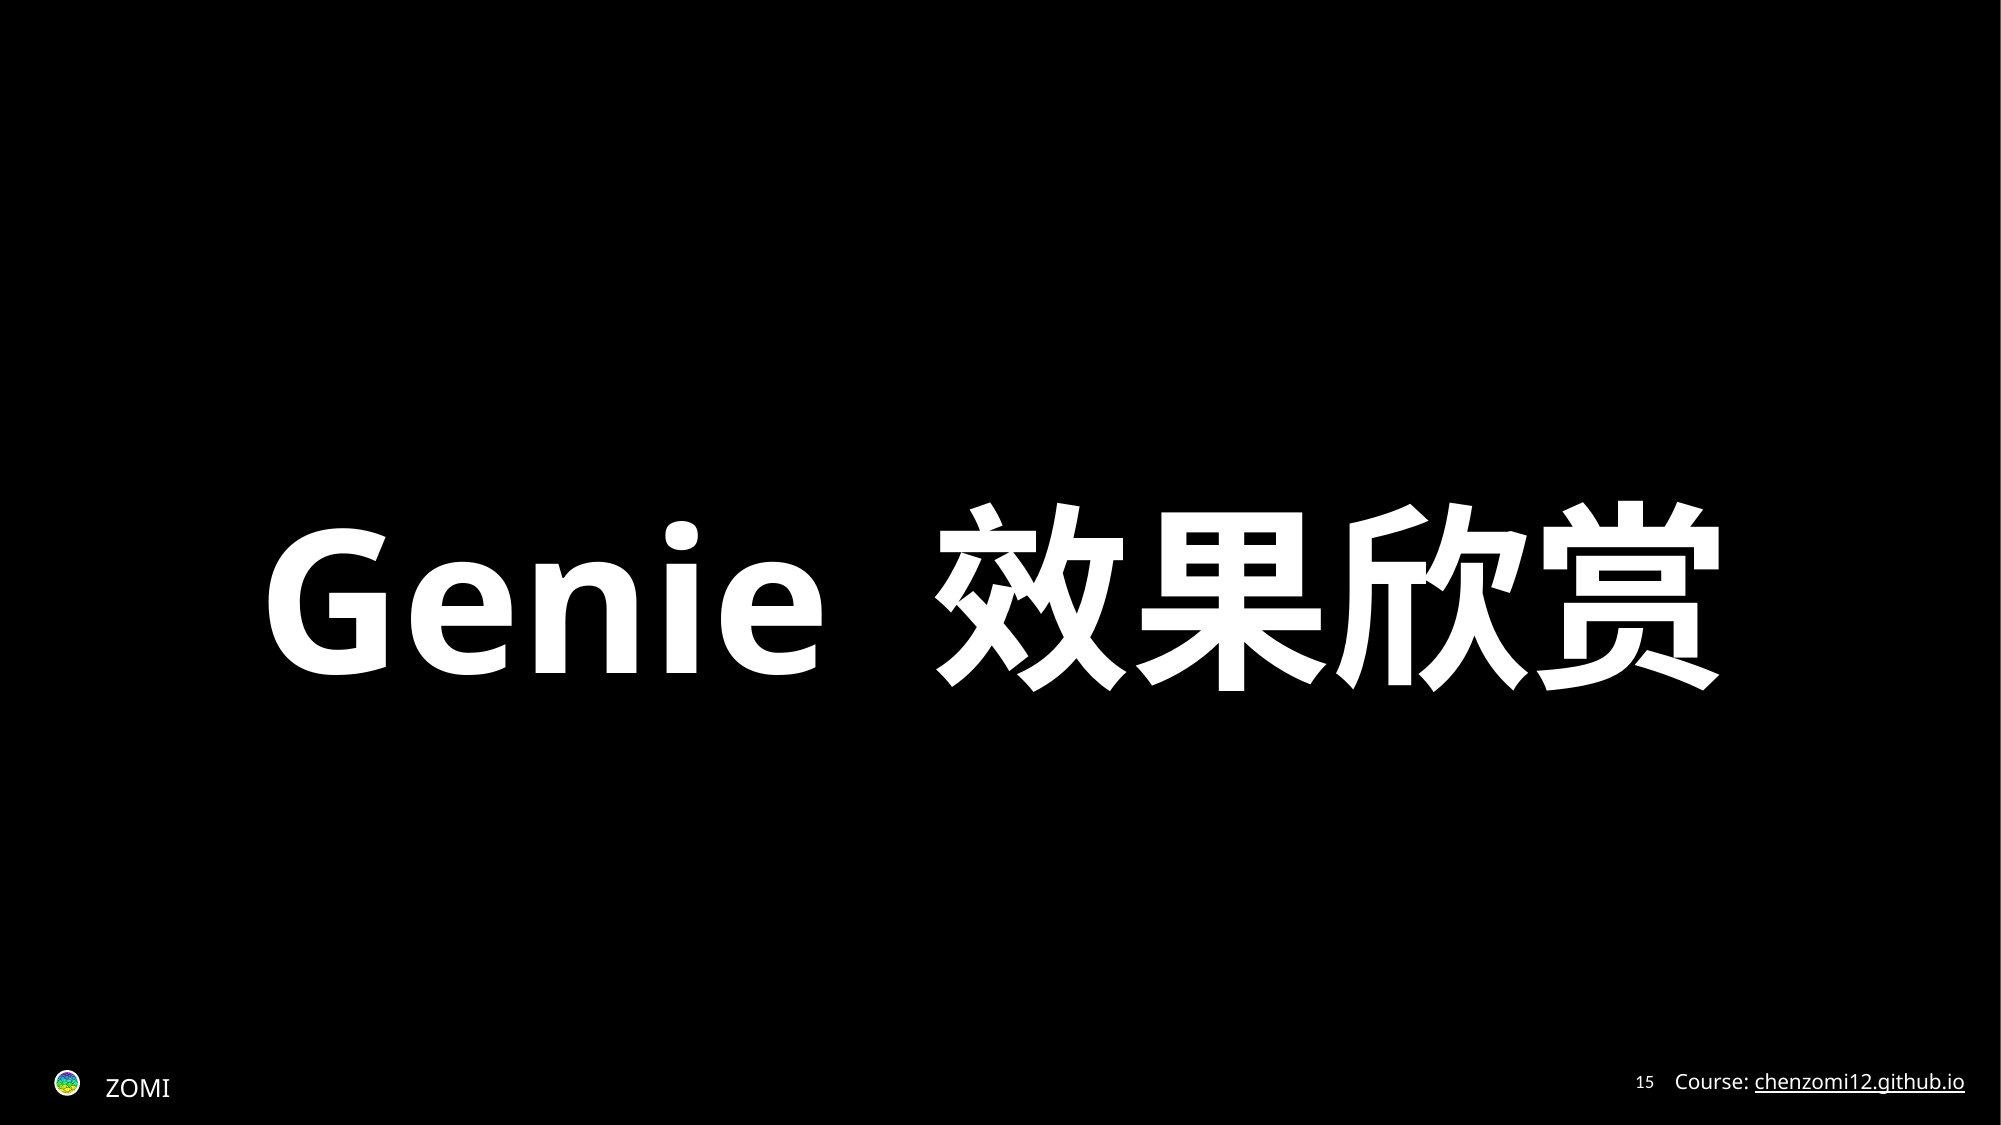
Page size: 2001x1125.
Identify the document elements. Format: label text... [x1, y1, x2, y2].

list Genie 效果欣赏 [79, 80, 1910, 986]
picture [57, 1073, 77, 1093]
